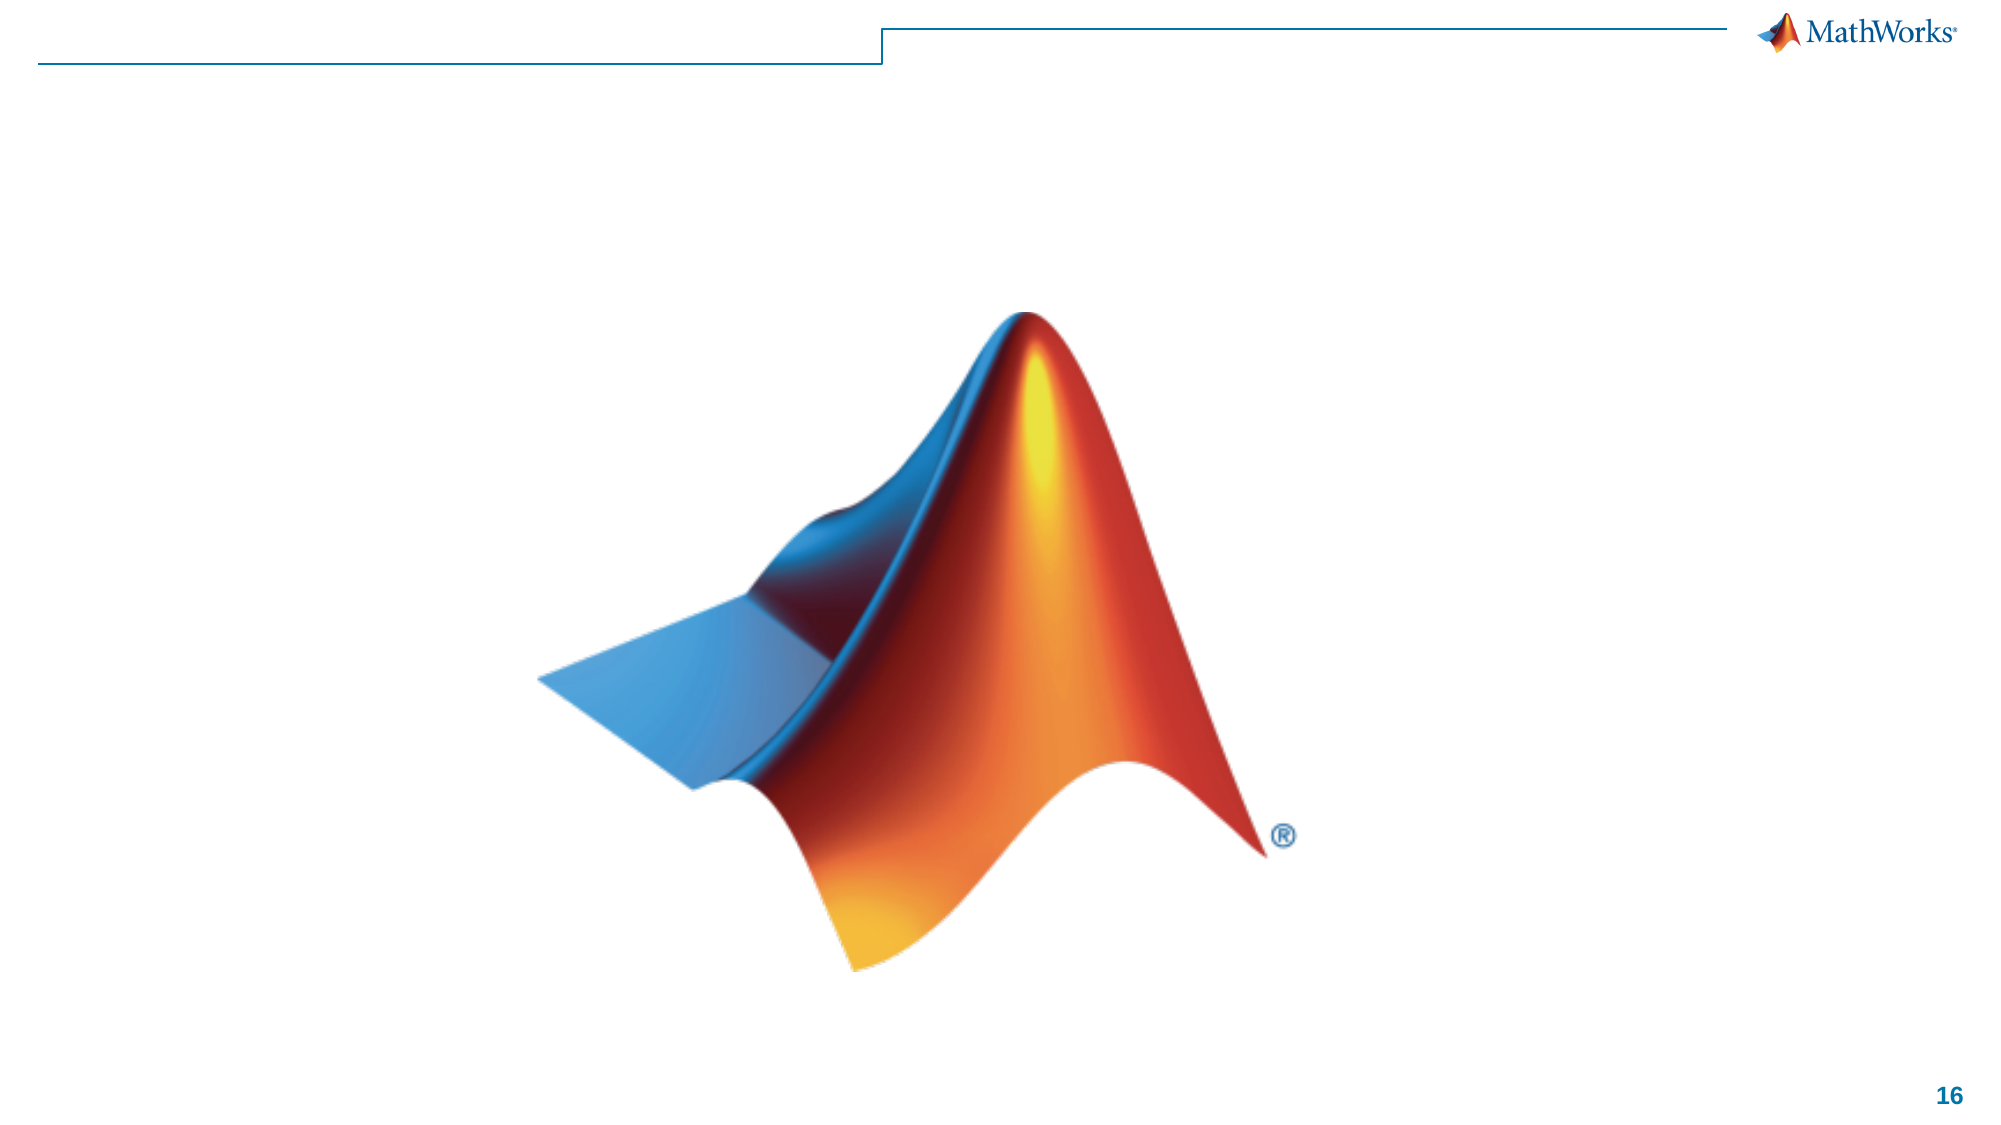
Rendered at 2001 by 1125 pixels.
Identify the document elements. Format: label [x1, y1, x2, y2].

picture [537, 312, 1301, 973]
picture [1751, 3, 1970, 63]
